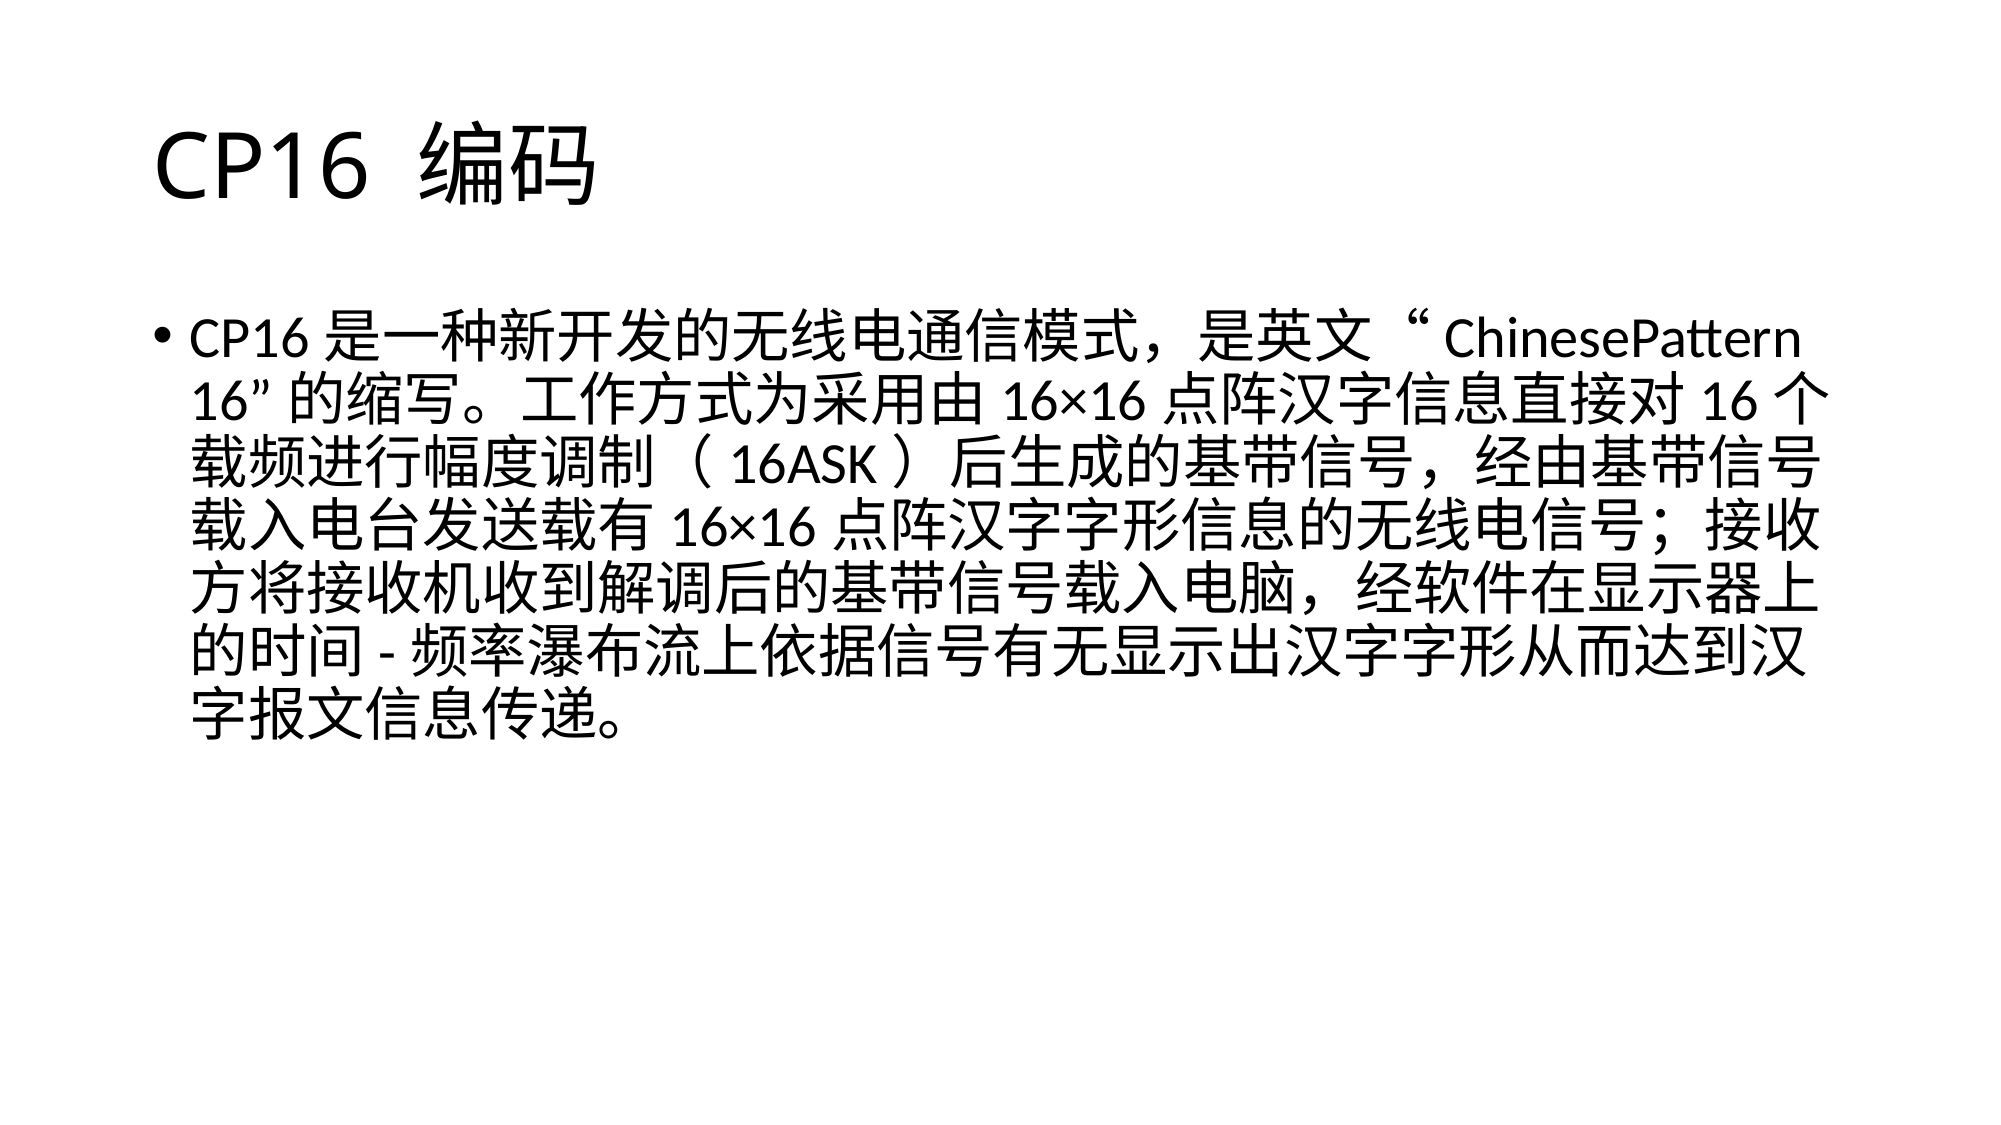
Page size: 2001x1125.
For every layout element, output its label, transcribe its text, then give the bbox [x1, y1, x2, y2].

list CP16是一种新开发的无线电通信模式，是英文“ChinesePattern 16”的缩写。工作方式为采用由16×16点阵汉字信息直接对16个载频进行幅度调制（16ASK）后生成的基带信号，经由基带信号载入电台发送载有16×16点阵汉字字形信息的无线电信号；接收方将接收机收到解调后的基带信号载入电脑，经软件在显示器上的时间-频率瀑布流上依据信号有无显示出汉字字形从而达到汉字报文信息传递。 [137, 299, 1863, 1014]
title CP16 编码 [137, 59, 1863, 278]
